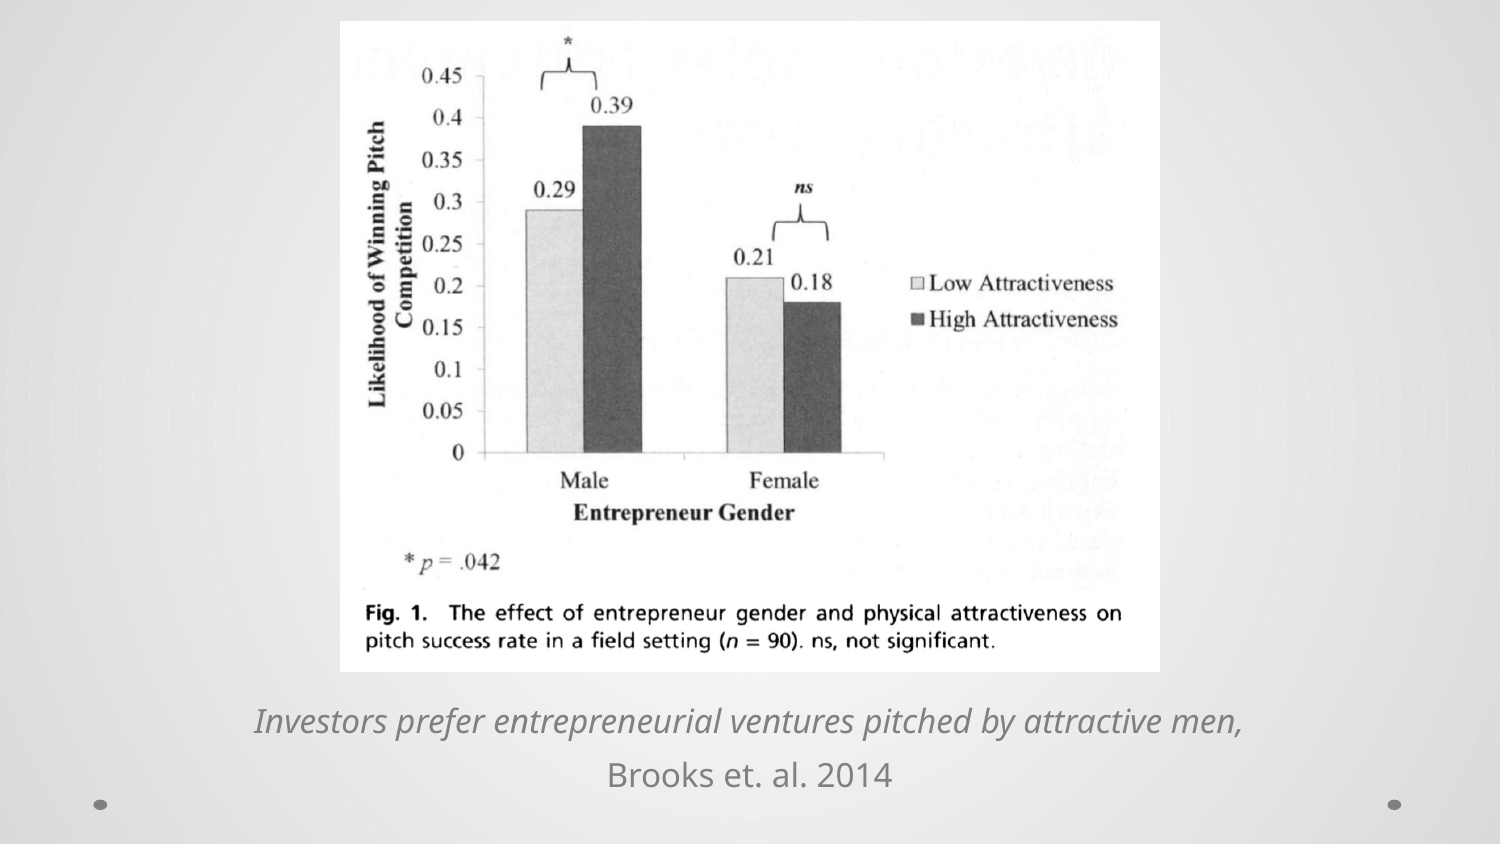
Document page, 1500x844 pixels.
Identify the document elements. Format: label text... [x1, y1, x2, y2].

picture [340, 21, 1160, 673]
list Investors prefer entrepreneurial ventures pitched by attractive men, Brooks et. al. 2014 [75, 684, 1425, 835]
